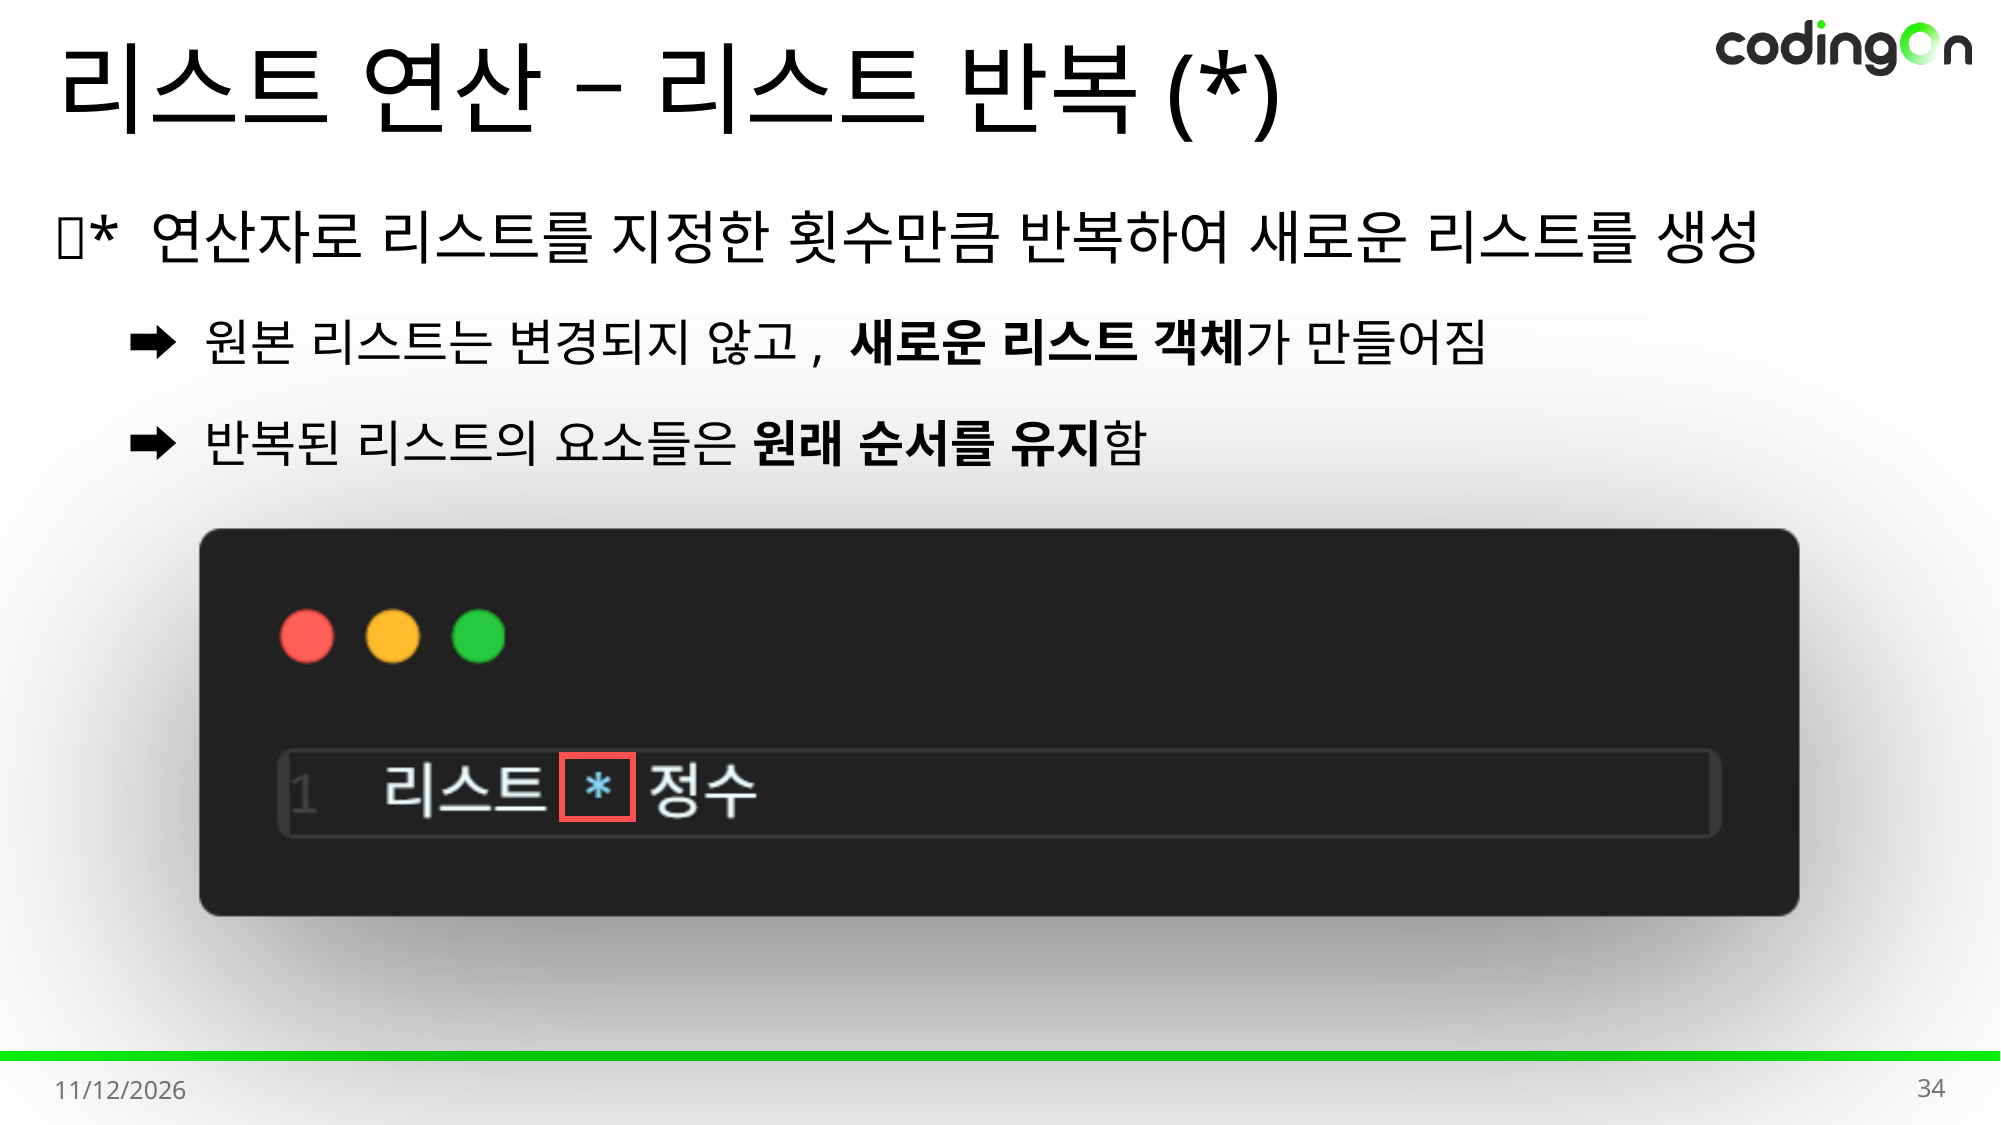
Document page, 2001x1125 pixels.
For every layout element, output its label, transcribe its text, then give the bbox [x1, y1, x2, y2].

picture [1767, 20, 1972, 76]
title 리스트 연산 – 리스트 반복(*) [41, 0, 1767, 158]
text_box 💡* 연산자로 리스트를 지정한 횟수만큼 반복하여 새로운 리스트를 생성 ➡️ 원본 리스트는 변경되지 않고, 새로운 리스트 객체가 만들어짐 ➡️ 반복된 리스트의 요소들은 원래 순서를 유지함 [39, 158, 1959, 316]
picture [0, 316, 2000, 1125]
